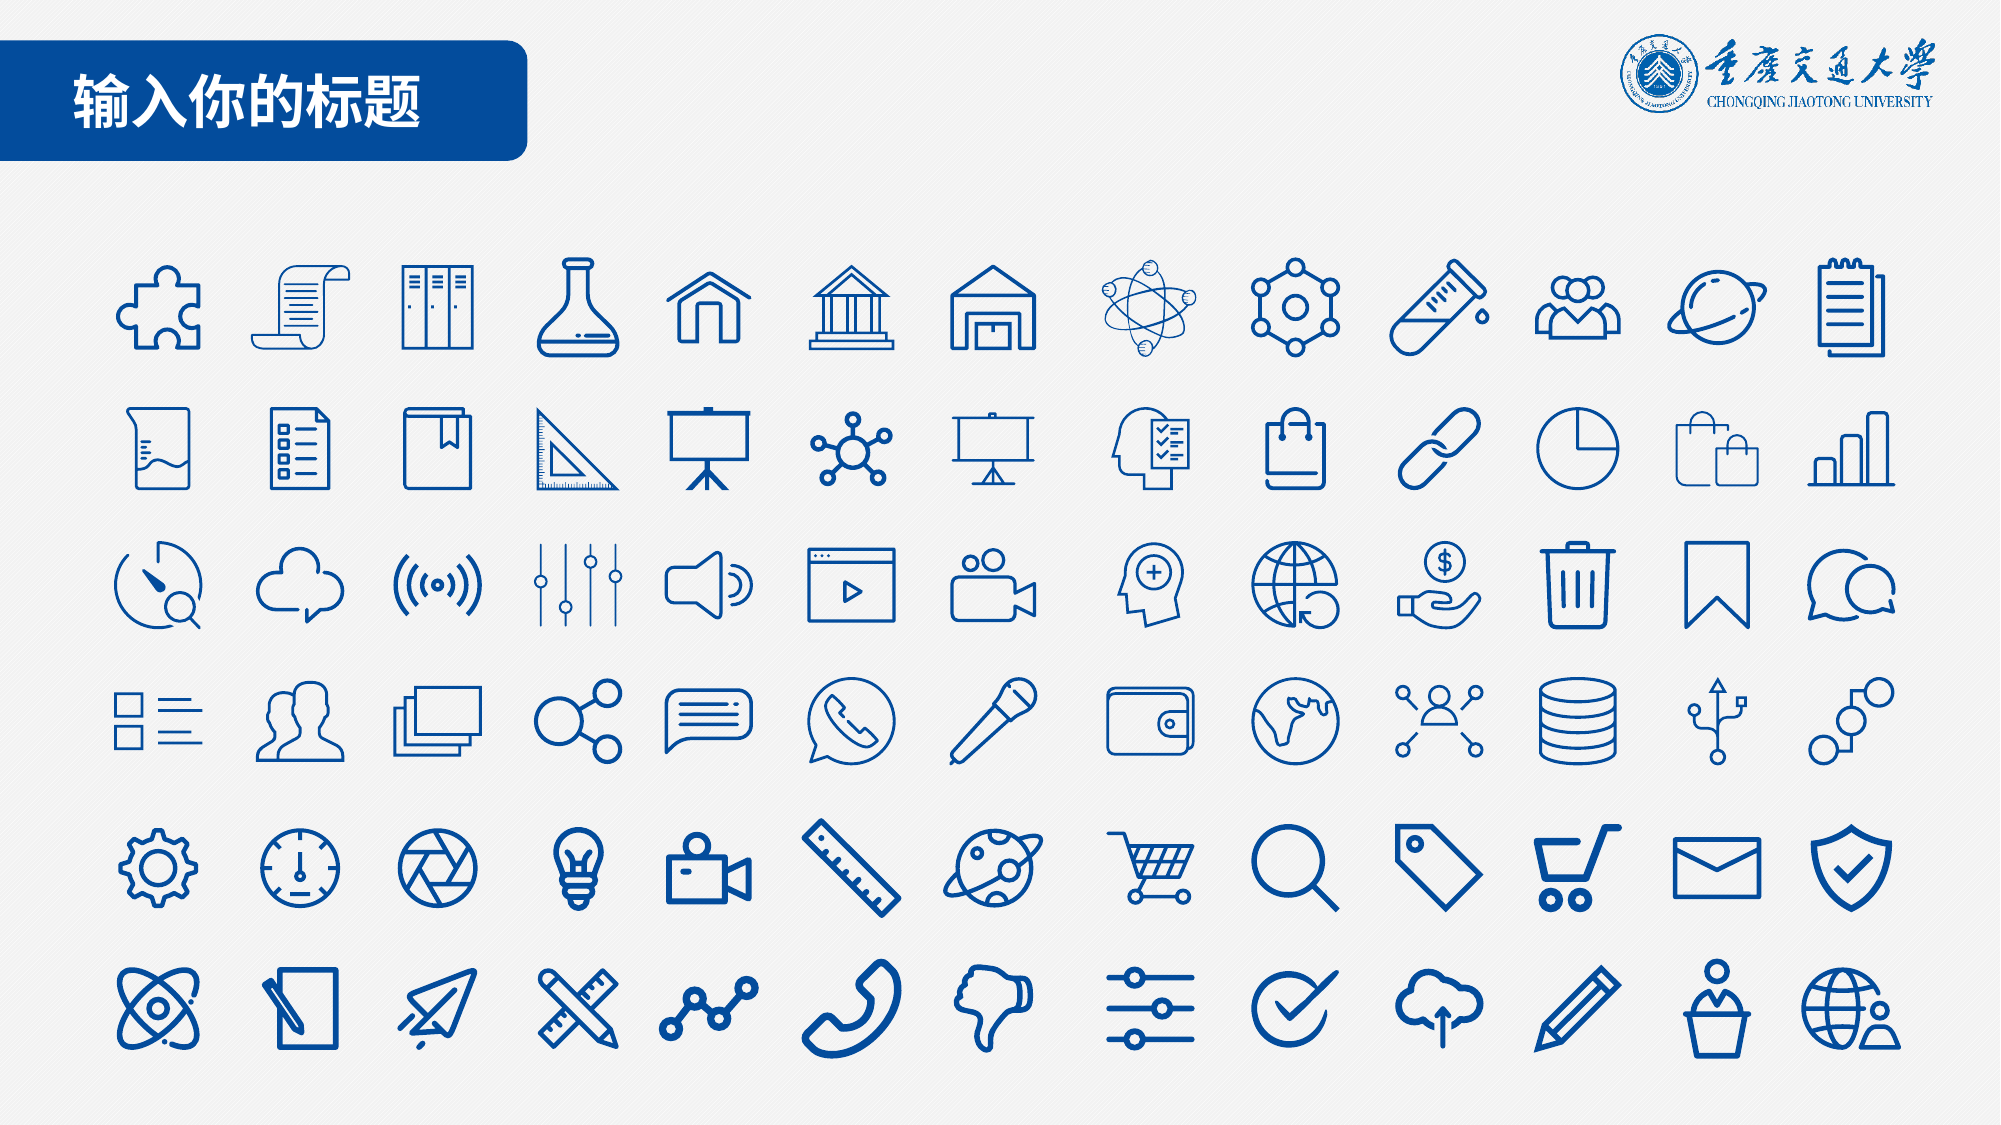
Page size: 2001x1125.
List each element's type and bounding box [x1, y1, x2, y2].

text_box [1106, 997, 1195, 1020]
text_box [943, 828, 1044, 908]
text_box [533, 678, 623, 765]
text_box [1265, 422, 1326, 491]
text_box [583, 543, 598, 627]
text_box [1397, 439, 1448, 491]
text_box [667, 407, 751, 491]
text_box [255, 680, 345, 762]
text_box [255, 546, 321, 612]
text_box [393, 685, 482, 757]
text_box [114, 692, 144, 718]
text_box [1667, 269, 1768, 346]
text_box [807, 547, 896, 623]
text_box [0, 40, 528, 161]
text_box [1539, 540, 1617, 630]
text_box [953, 964, 1034, 1053]
text_box [536, 407, 620, 491]
text_box [1106, 1028, 1195, 1051]
text_box [1704, 958, 1730, 985]
text_box [1858, 1024, 1901, 1050]
text_box [1431, 407, 1481, 458]
text_box [430, 578, 445, 592]
text_box [1111, 407, 1190, 491]
text_box [666, 271, 752, 303]
text_box [1420, 684, 1458, 726]
text_box [1299, 590, 1340, 630]
text_box [1250, 257, 1341, 358]
text_box [403, 407, 473, 491]
text_box [1460, 731, 1484, 758]
text_box [1434, 1006, 1452, 1049]
text_box [1682, 988, 1752, 1059]
text_box [677, 281, 741, 344]
text_box [1106, 966, 1195, 989]
text_box [664, 550, 723, 620]
text_box [949, 677, 1038, 766]
text_box [664, 688, 753, 755]
text_box [1539, 677, 1617, 766]
text_box [419, 572, 429, 598]
text_box [1533, 964, 1623, 1053]
text_box [1395, 968, 1484, 1031]
text_box [156, 541, 203, 602]
text_box [1395, 684, 1419, 711]
text_box [1251, 970, 1339, 1048]
text_box [961, 554, 980, 573]
text_box [1810, 823, 1893, 913]
text_box [1715, 434, 1759, 487]
text_box [397, 828, 478, 909]
text_box [164, 591, 201, 630]
text_box [269, 407, 331, 491]
text_box [1397, 590, 1482, 630]
text_box [727, 572, 743, 598]
text_box [1395, 823, 1484, 913]
text_box [456, 563, 469, 607]
text_box [465, 553, 482, 617]
text_box [810, 411, 893, 487]
text_box [1460, 684, 1484, 711]
text_box [558, 543, 573, 627]
text_box [401, 265, 474, 350]
text_box [158, 730, 192, 734]
text_box [1801, 967, 1881, 1050]
text_box [1265, 407, 1319, 476]
text_box [114, 554, 174, 630]
text_box [446, 572, 456, 598]
text_box [1395, 731, 1419, 758]
text_box [1535, 302, 1621, 340]
text_box [666, 831, 752, 905]
text_box [305, 570, 345, 624]
text_box [1251, 824, 1340, 913]
text_box [1475, 308, 1490, 325]
text_box [406, 968, 478, 1039]
text_box [1389, 258, 1488, 357]
text_box [1675, 411, 1730, 487]
text_box [416, 1040, 426, 1050]
text_box [1807, 411, 1896, 487]
text_box [1869, 1000, 1890, 1021]
text_box [1567, 887, 1593, 913]
text_box [801, 958, 902, 1059]
text_box [553, 827, 604, 911]
text_box [1106, 686, 1195, 756]
text_box [1684, 540, 1750, 630]
text_box [1550, 275, 1606, 304]
text_box [533, 543, 548, 627]
text_box [1116, 542, 1184, 628]
text_box [1687, 677, 1747, 766]
text_box [950, 575, 1037, 623]
text_box [397, 1013, 416, 1032]
text_box [1807, 548, 1868, 622]
text_box [1844, 563, 1896, 615]
text_box [730, 563, 753, 607]
text_box [951, 412, 1035, 486]
text_box [1538, 887, 1564, 913]
text_box [808, 264, 895, 351]
text_box [393, 553, 410, 617]
text_box [114, 724, 144, 751]
text_box [537, 968, 619, 1050]
text_box [658, 975, 759, 1042]
text_box [116, 967, 200, 1050]
text_box [1817, 257, 1886, 358]
text_box [807, 677, 896, 766]
text_box [536, 257, 620, 358]
text_box [1251, 541, 1339, 628]
text_box [1251, 677, 1340, 766]
picture [1620, 34, 1935, 113]
text_box [1672, 837, 1762, 900]
text_box [1423, 540, 1466, 583]
text_box [126, 407, 191, 491]
text_box [1106, 831, 1195, 905]
text_box [981, 548, 1006, 573]
text_box [115, 265, 201, 350]
text_box [250, 265, 351, 350]
text_box [1533, 824, 1623, 882]
text_box [801, 818, 902, 918]
text_box [118, 828, 199, 909]
text_box [1101, 259, 1197, 357]
text_box [158, 741, 203, 745]
text_box [406, 563, 419, 607]
text_box [950, 264, 1037, 351]
text_box [261, 967, 339, 1050]
text_box [1536, 407, 1620, 491]
text_box [608, 543, 623, 627]
text_box [1808, 677, 1895, 766]
text_box [260, 828, 341, 909]
